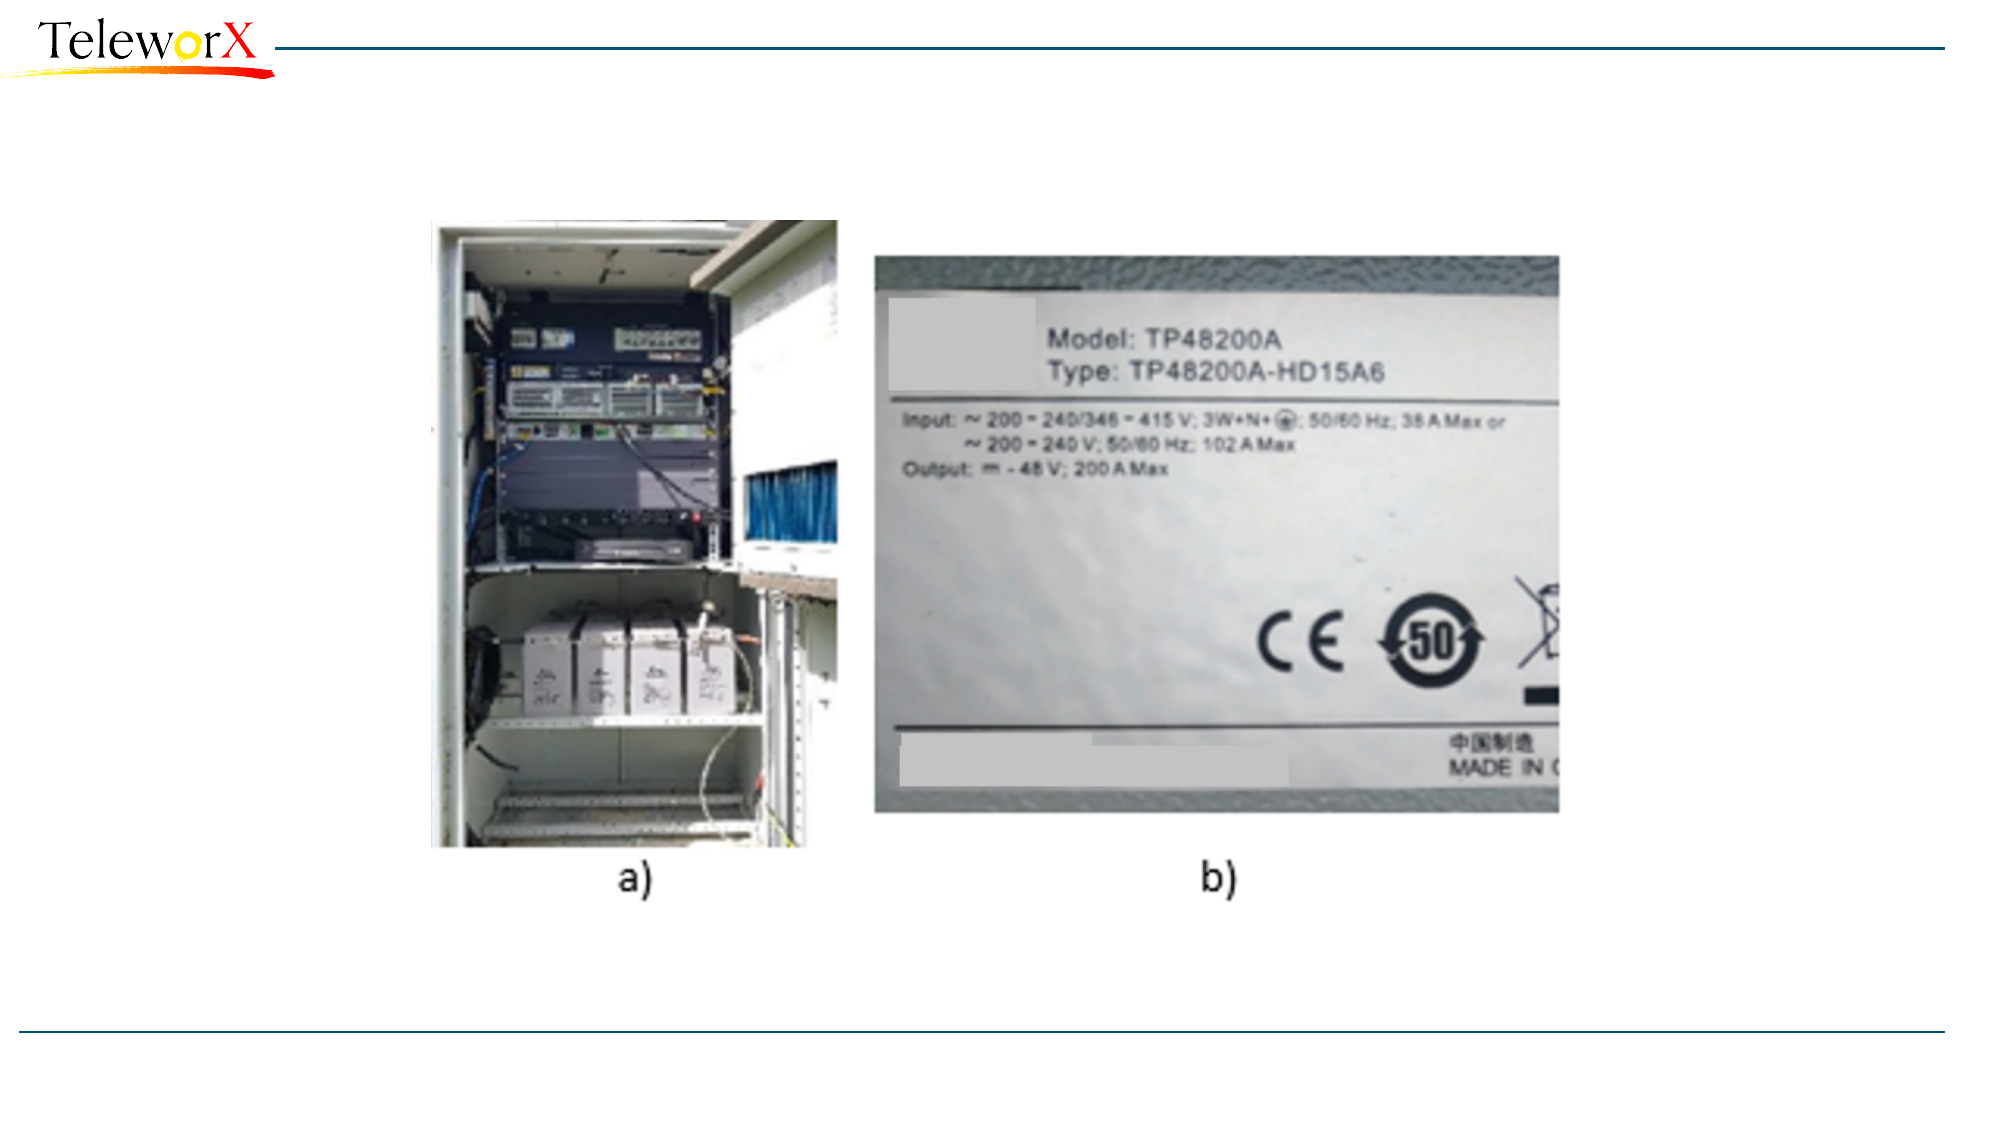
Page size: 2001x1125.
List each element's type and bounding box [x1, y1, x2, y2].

picture [0, 17, 276, 80]
picture [431, 220, 1569, 904]
